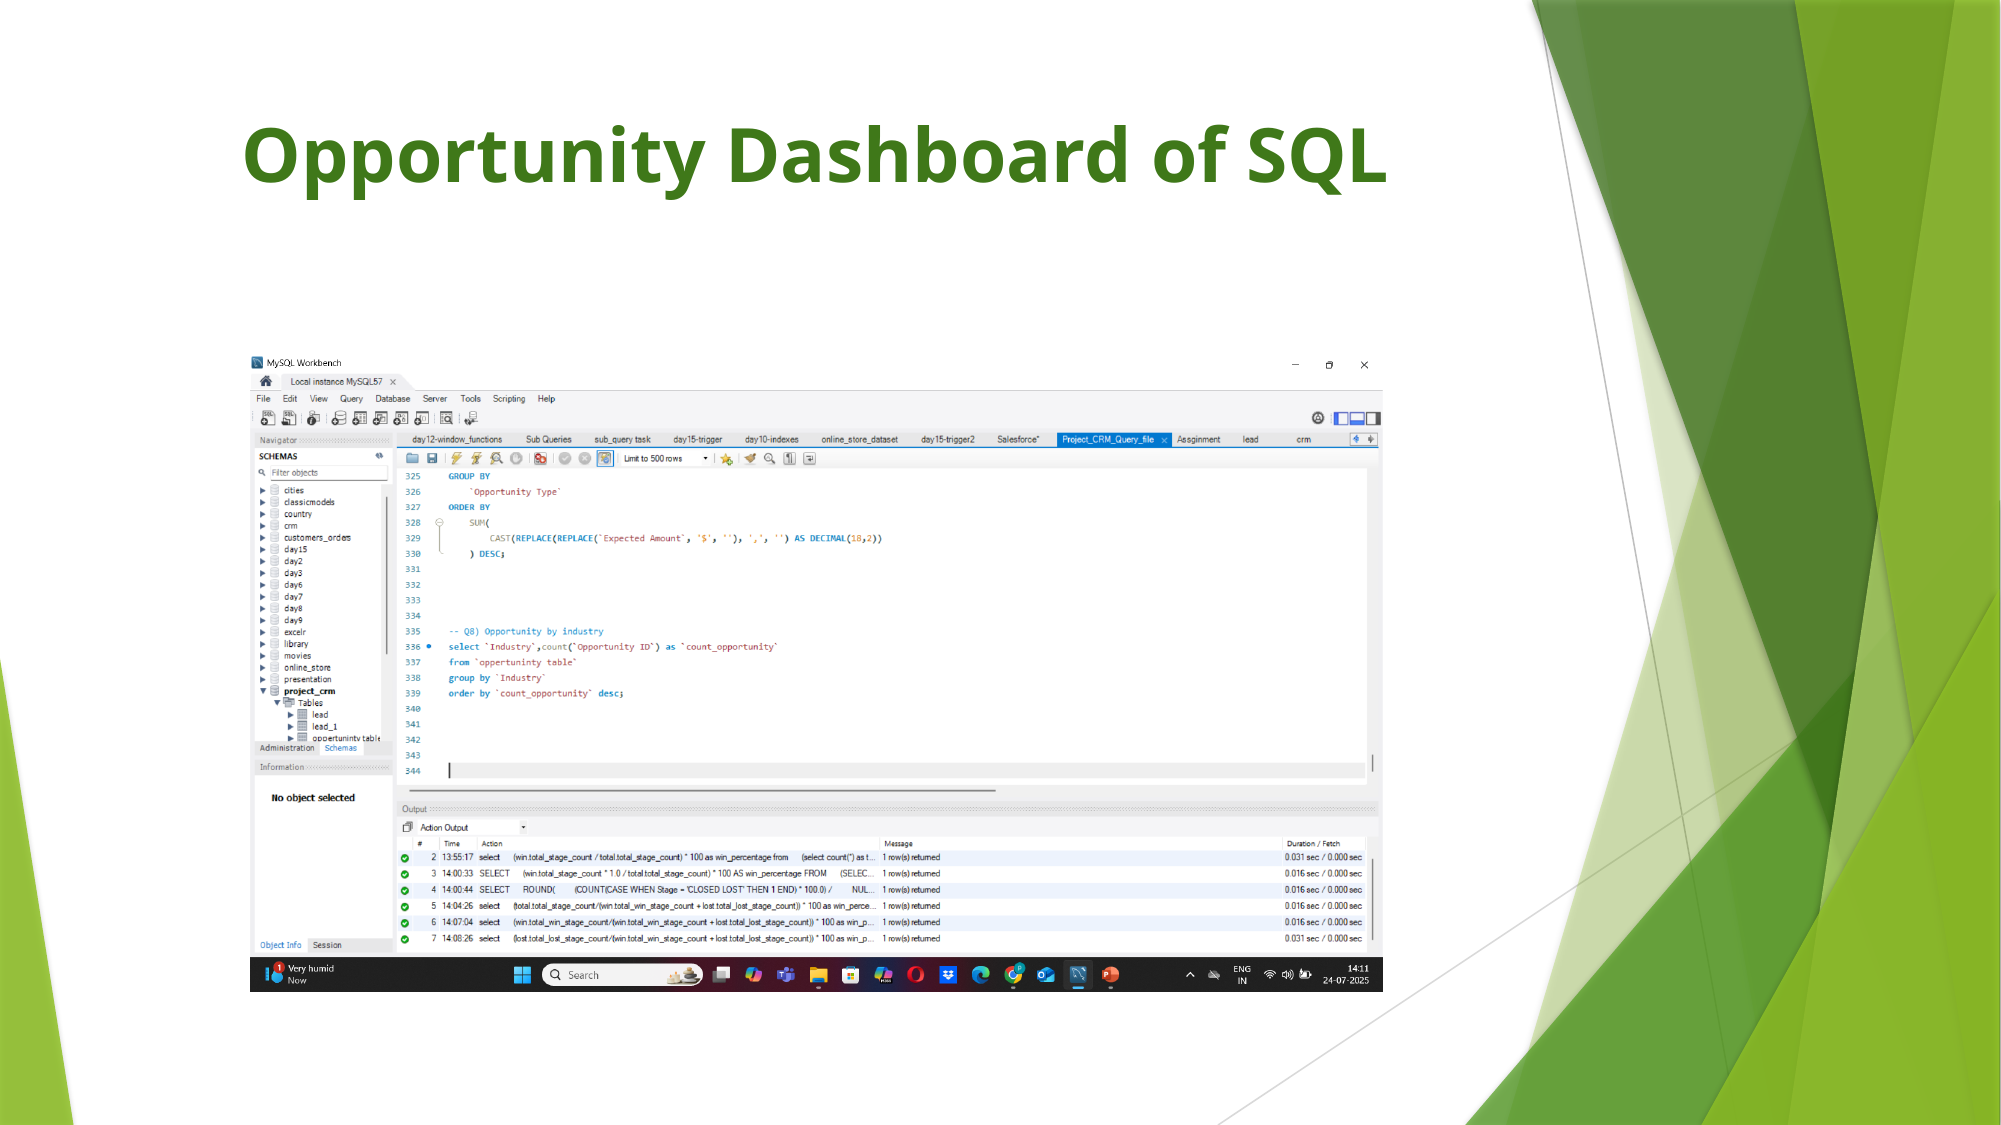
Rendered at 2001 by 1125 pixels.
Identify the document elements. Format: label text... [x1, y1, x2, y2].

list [249, 353, 1383, 992]
title Opportunity Dashboard of SQL [111, 99, 1522, 317]
